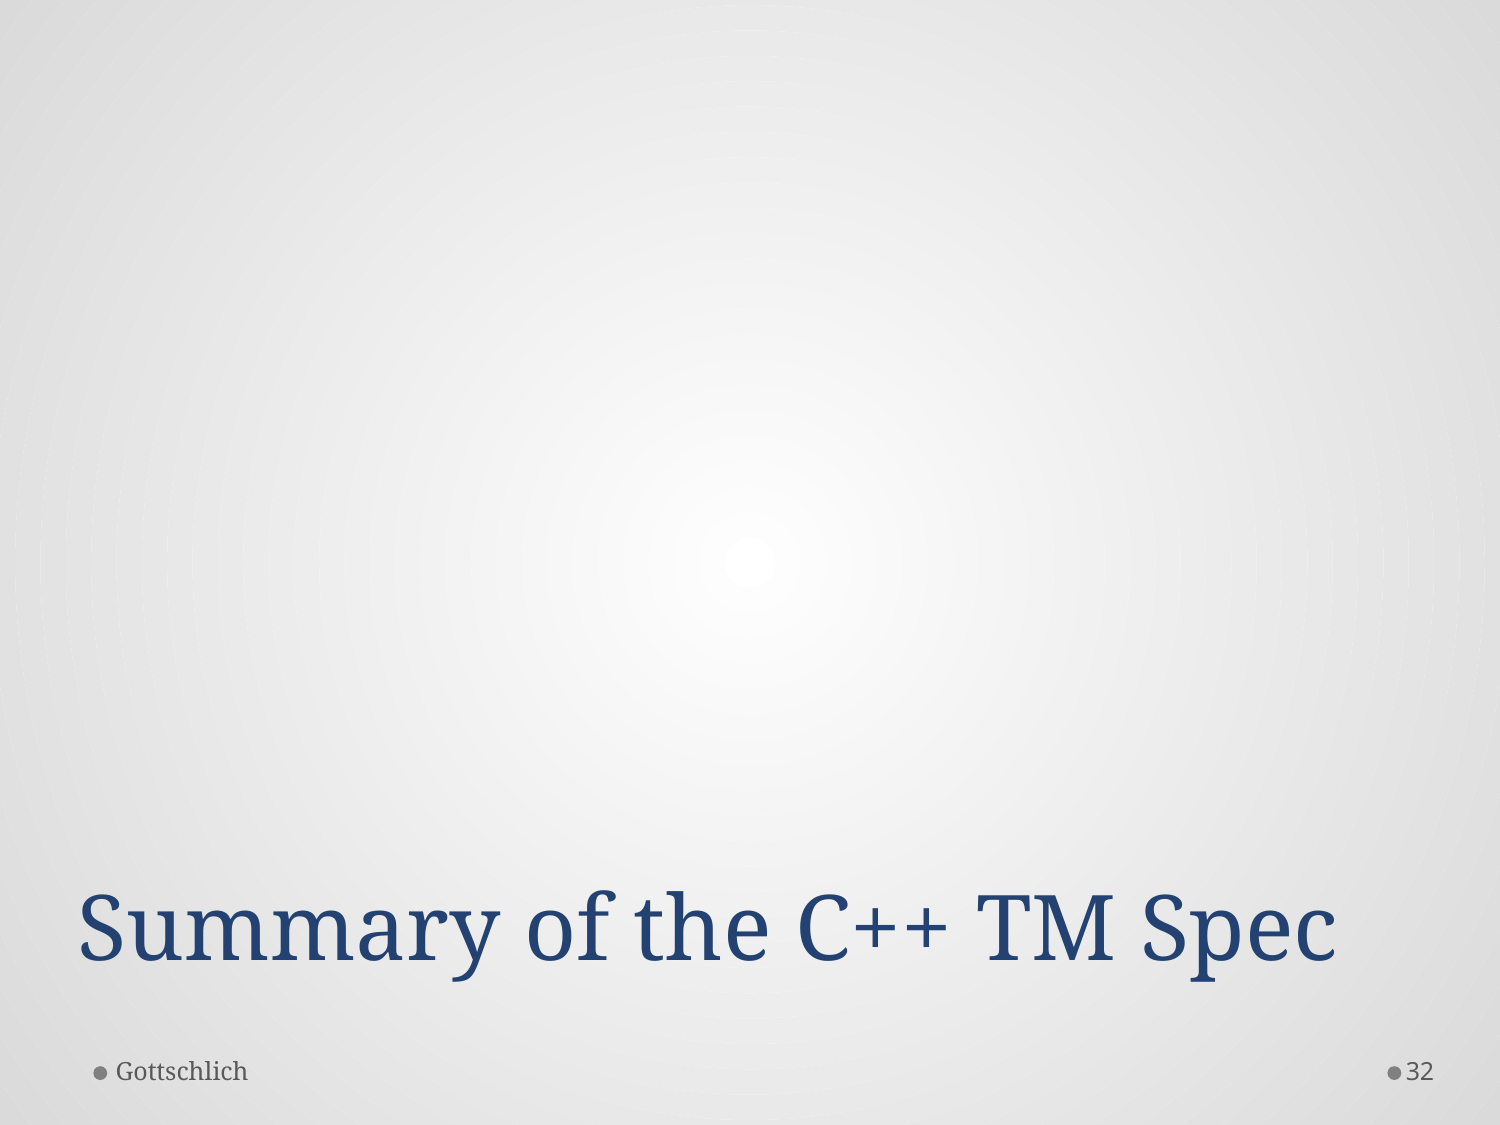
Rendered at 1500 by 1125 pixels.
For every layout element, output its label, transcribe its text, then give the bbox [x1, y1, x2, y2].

slide_number 32 [1401, 1042, 1494, 1103]
footer Gottschlich [108, 1042, 576, 1103]
list Summary of the C++ TM Spec [62, 862, 1413, 988]
